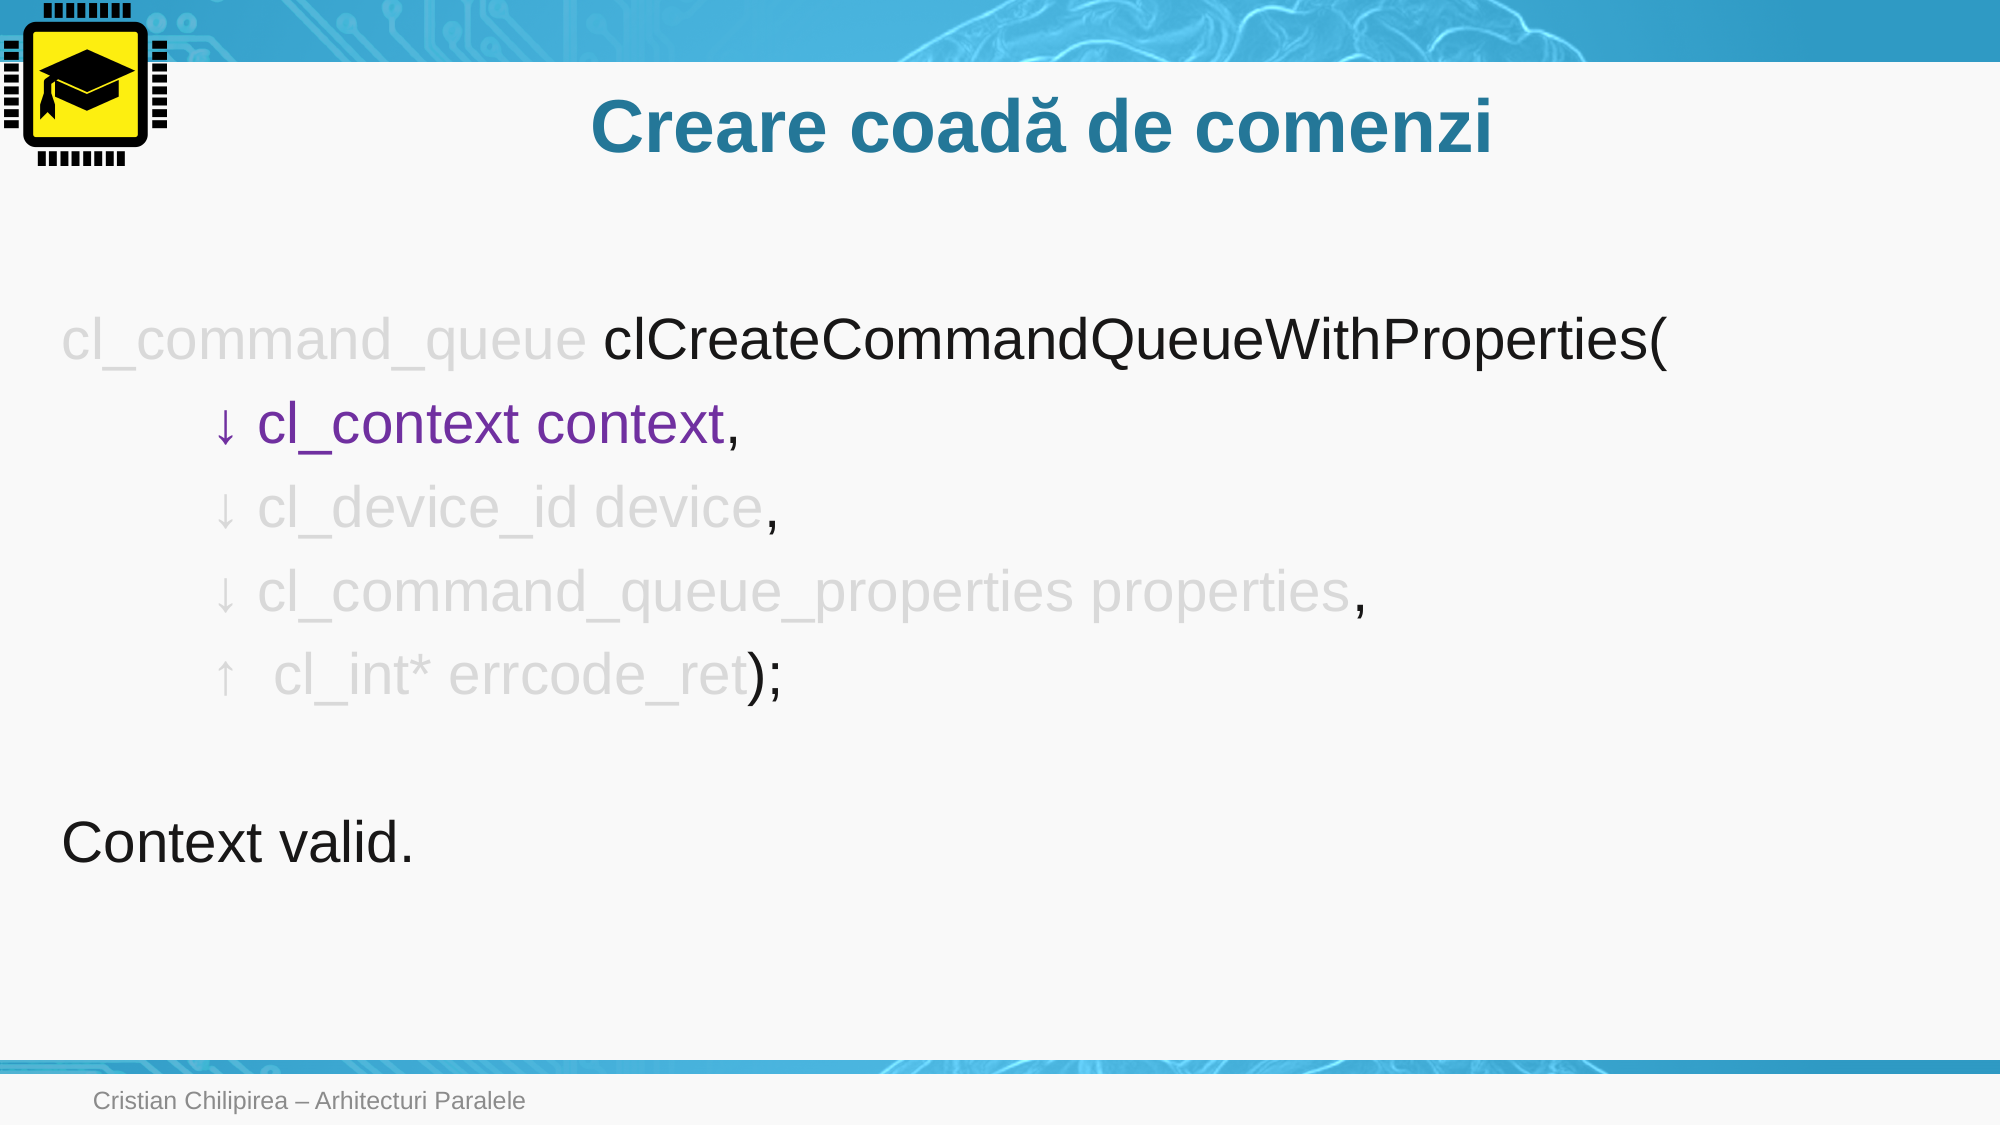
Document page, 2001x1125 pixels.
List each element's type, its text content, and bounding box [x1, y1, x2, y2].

picture [0, 0, 2000, 166]
footer Cristian Chilipirea – Arhitecturi Paralele [77, 1073, 1338, 1125]
picture [0, 1060, 2000, 1074]
title Creare coadă de comenzi [170, 76, 1915, 180]
list cl_command_queue clCreateCommandQueueWithProperties( ↓ cl_context context, ↓ cl_device_id device, ↓ cl_command_queue_properties properties, ↑ cl_int* errcode_ret); Context valid. [46, 210, 1915, 1033]
